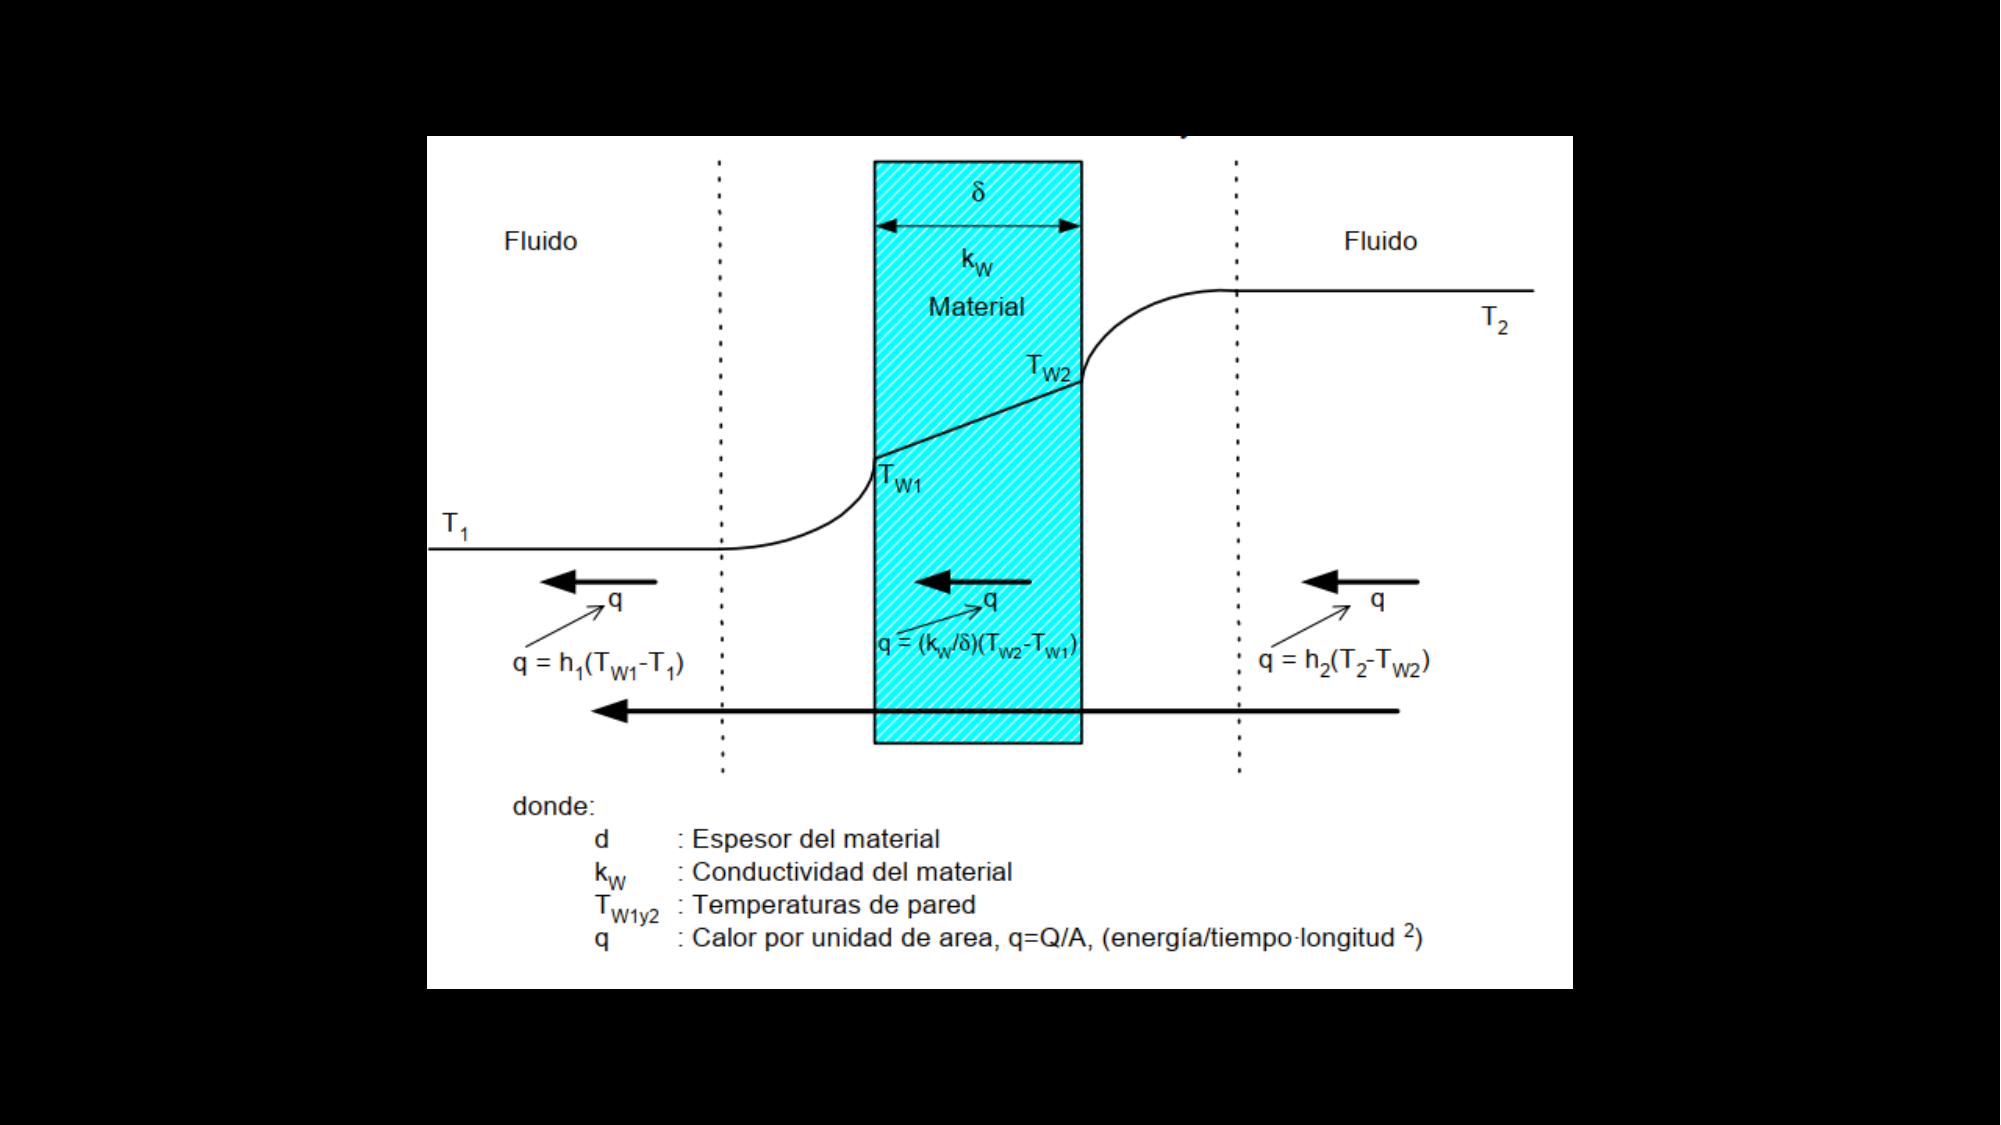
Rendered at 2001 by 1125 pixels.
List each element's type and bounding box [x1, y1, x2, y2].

picture [427, 136, 1573, 989]
